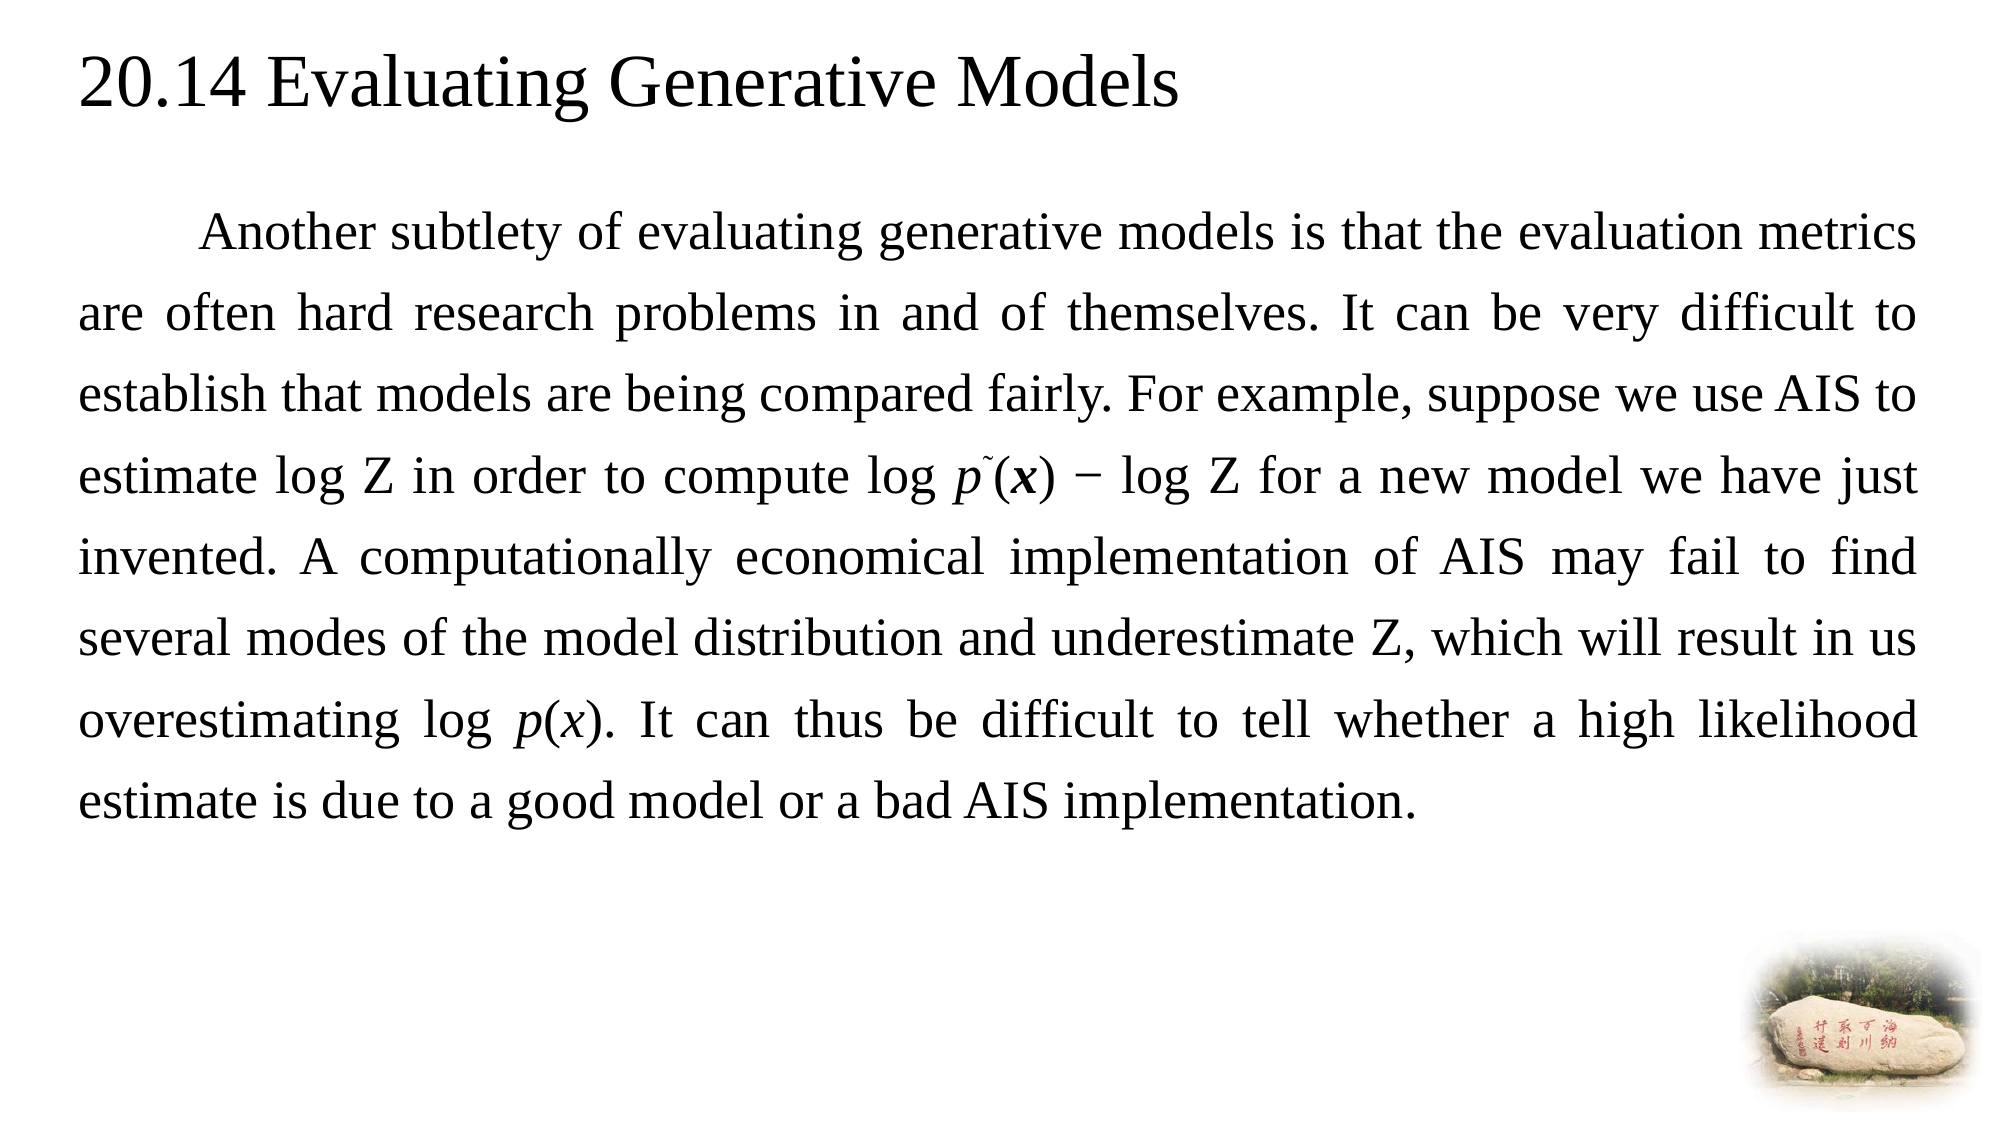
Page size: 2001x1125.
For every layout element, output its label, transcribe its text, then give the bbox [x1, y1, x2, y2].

picture [1740, 927, 1985, 1112]
list Another subtlety of evaluating generative models is that the evaluation metrics are often hard research problems in and of themselves. It can be very difficult to establish that models are being compared fairly. For example, suppose we use AIS to estimate log Z in order to compute log p˜(x) − log Z for a new model we have just invented. A computationally economical implementation of AIS may fail to find several modes of the model distribution and underestimate Z, which will result in us overestimating log p(x). It can thus be difficult to tell whether a high likelihood estimate is due to a good model or a bad AIS implementation. [63, 171, 1936, 1014]
title 20.14 Evaluating Generative Models [63, 21, 1936, 142]
